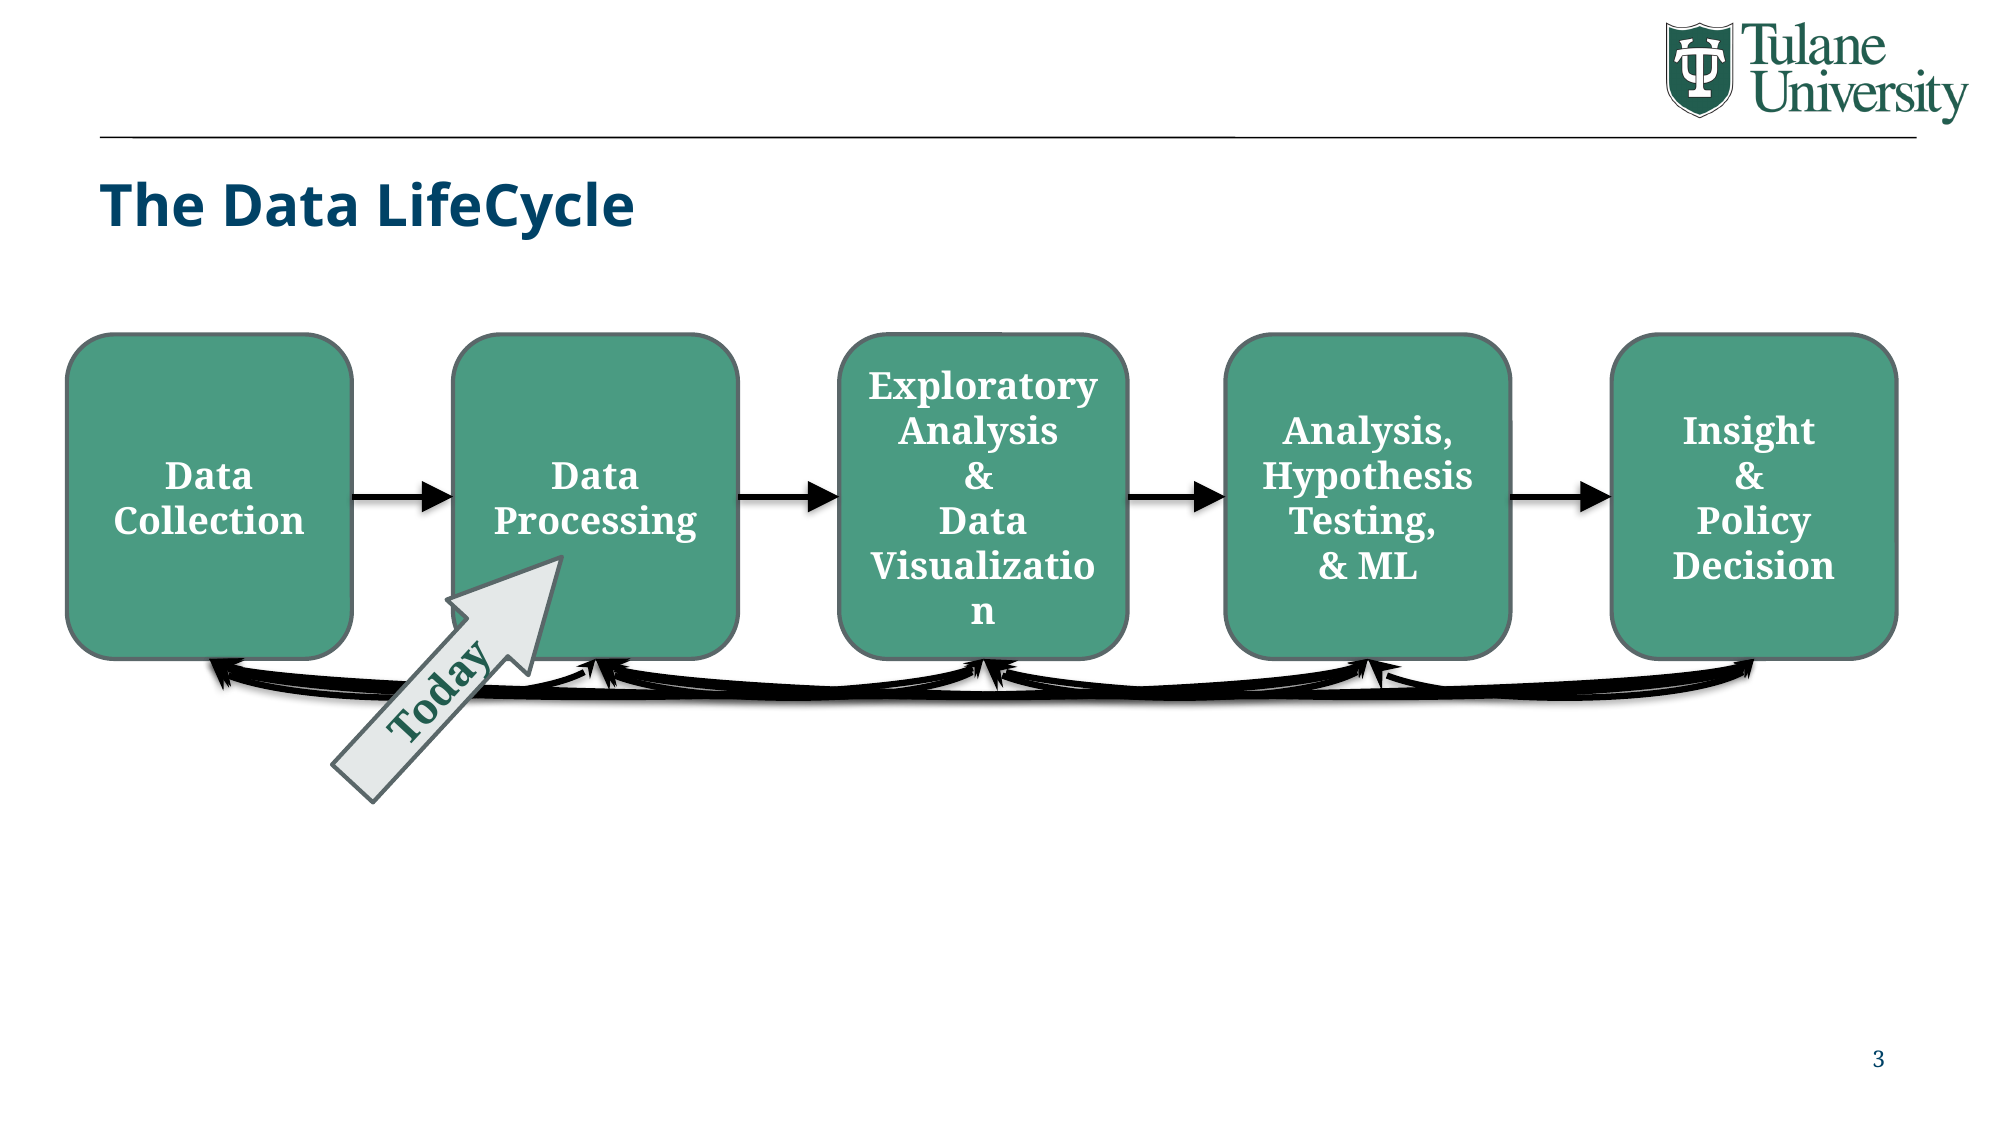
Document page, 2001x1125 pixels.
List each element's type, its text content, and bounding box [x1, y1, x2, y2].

picture [1666, 22, 1969, 136]
slide_number 3 [1433, 1036, 1901, 1075]
title The Data LifeCycle [99, 167, 1901, 238]
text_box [66, 334, 1897, 661]
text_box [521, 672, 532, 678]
text_box Today [329, 672, 497, 805]
